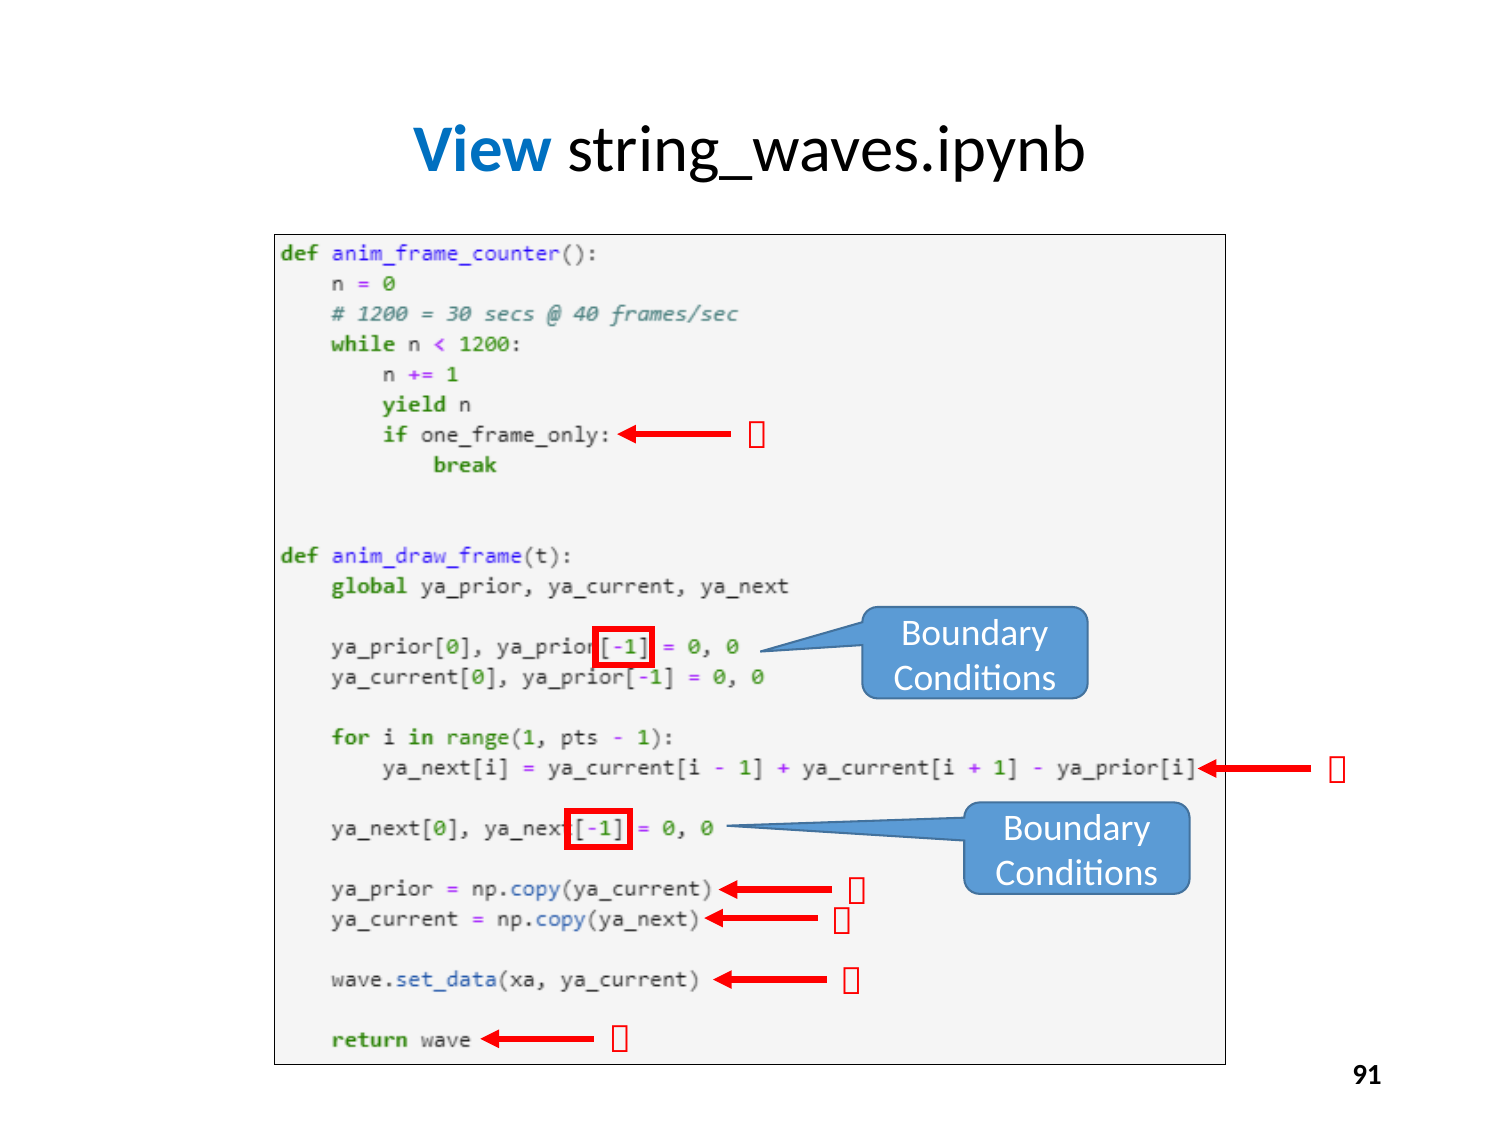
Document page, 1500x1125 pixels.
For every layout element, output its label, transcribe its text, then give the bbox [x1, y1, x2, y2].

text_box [1197, 738, 1375, 799]
title View string_waves.ipynb [103, 59, 1397, 241]
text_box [617, 403, 794, 465]
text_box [704, 889, 879, 951]
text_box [718, 859, 894, 920]
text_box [712, 949, 889, 1011]
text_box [480, 1007, 657, 1069]
slide_number 91 [1059, 1042, 1397, 1103]
picture [274, 234, 1226, 1065]
